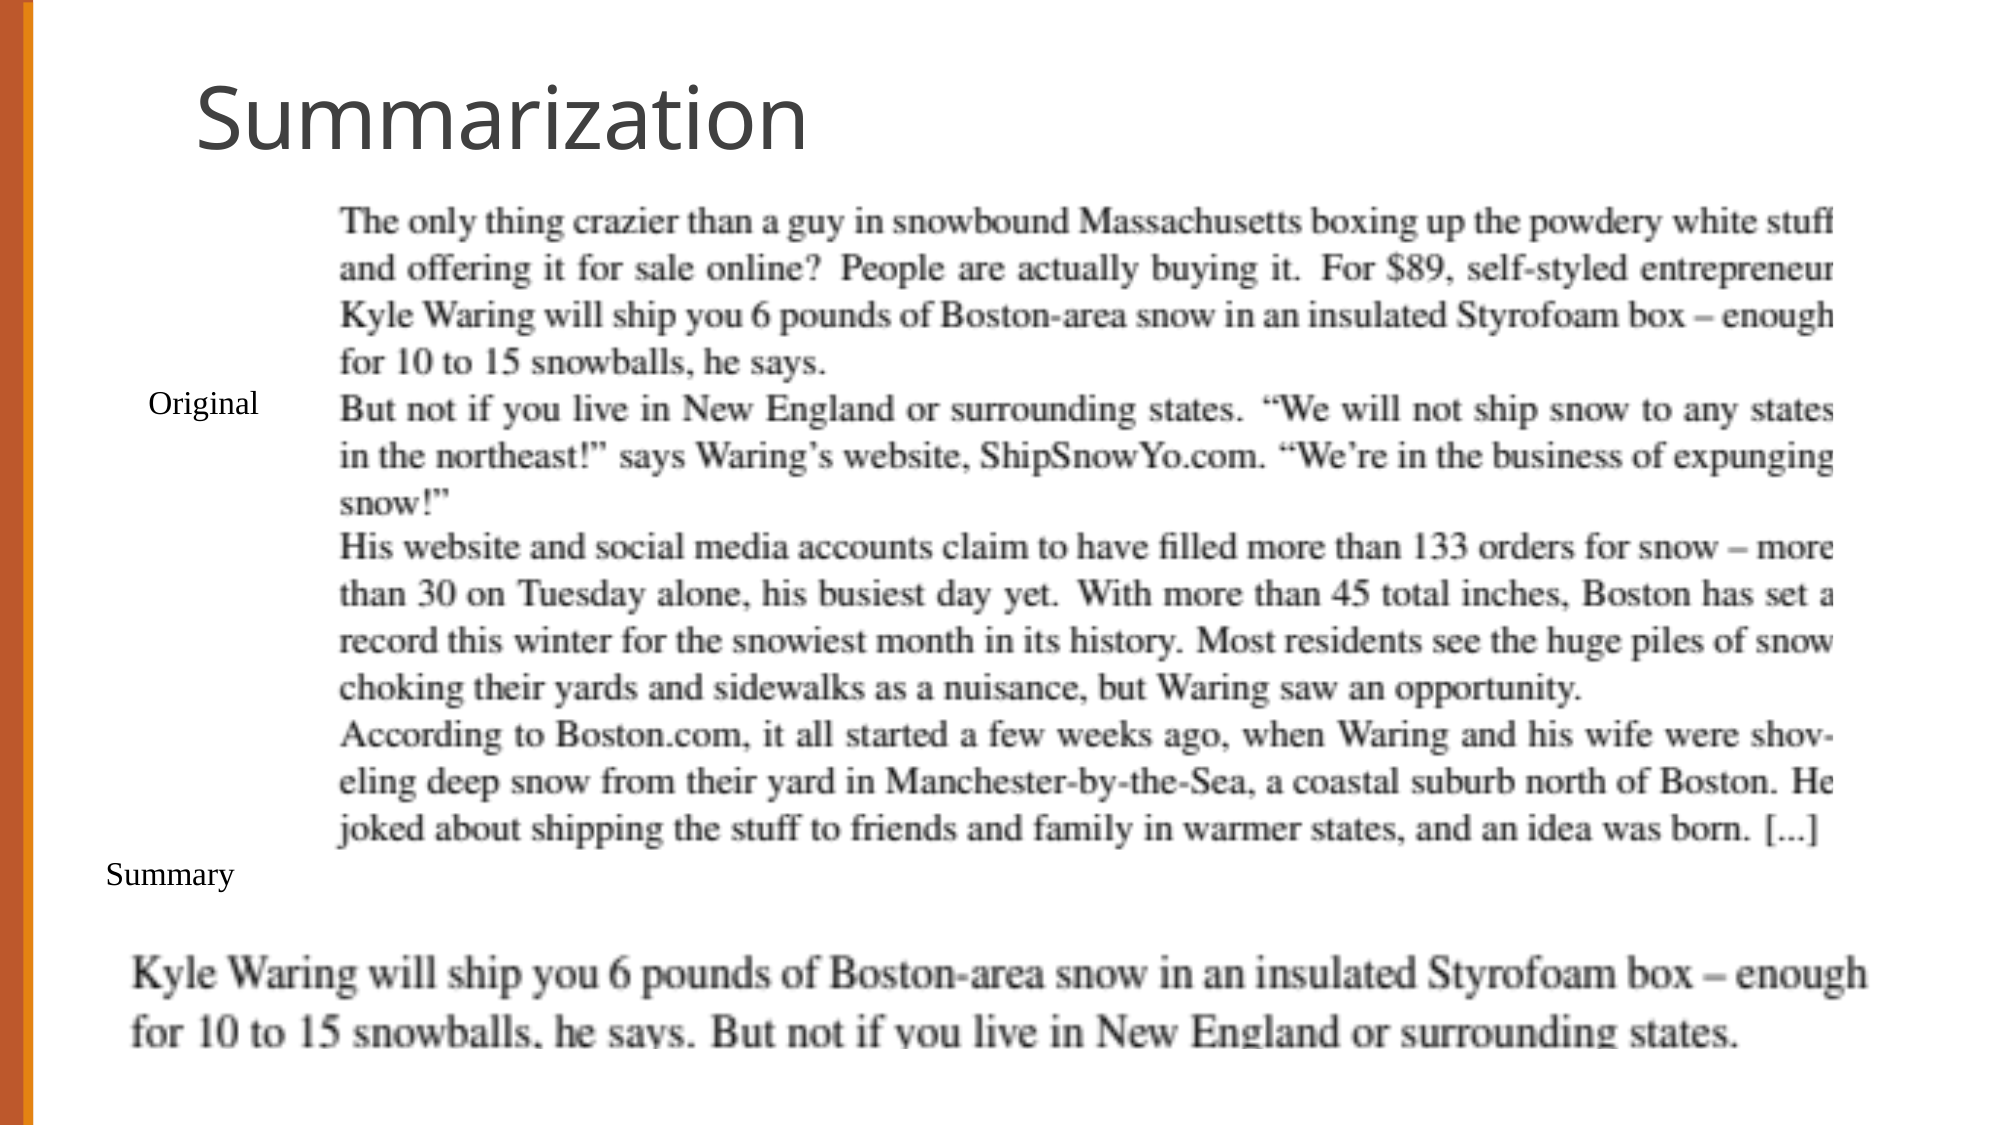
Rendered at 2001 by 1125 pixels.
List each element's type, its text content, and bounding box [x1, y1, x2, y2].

text_box Original [133, 373, 275, 429]
text_box Summary [90, 844, 250, 900]
title Summarization [180, 26, 1830, 175]
picture [123, 949, 1877, 1050]
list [323, 199, 1834, 851]
